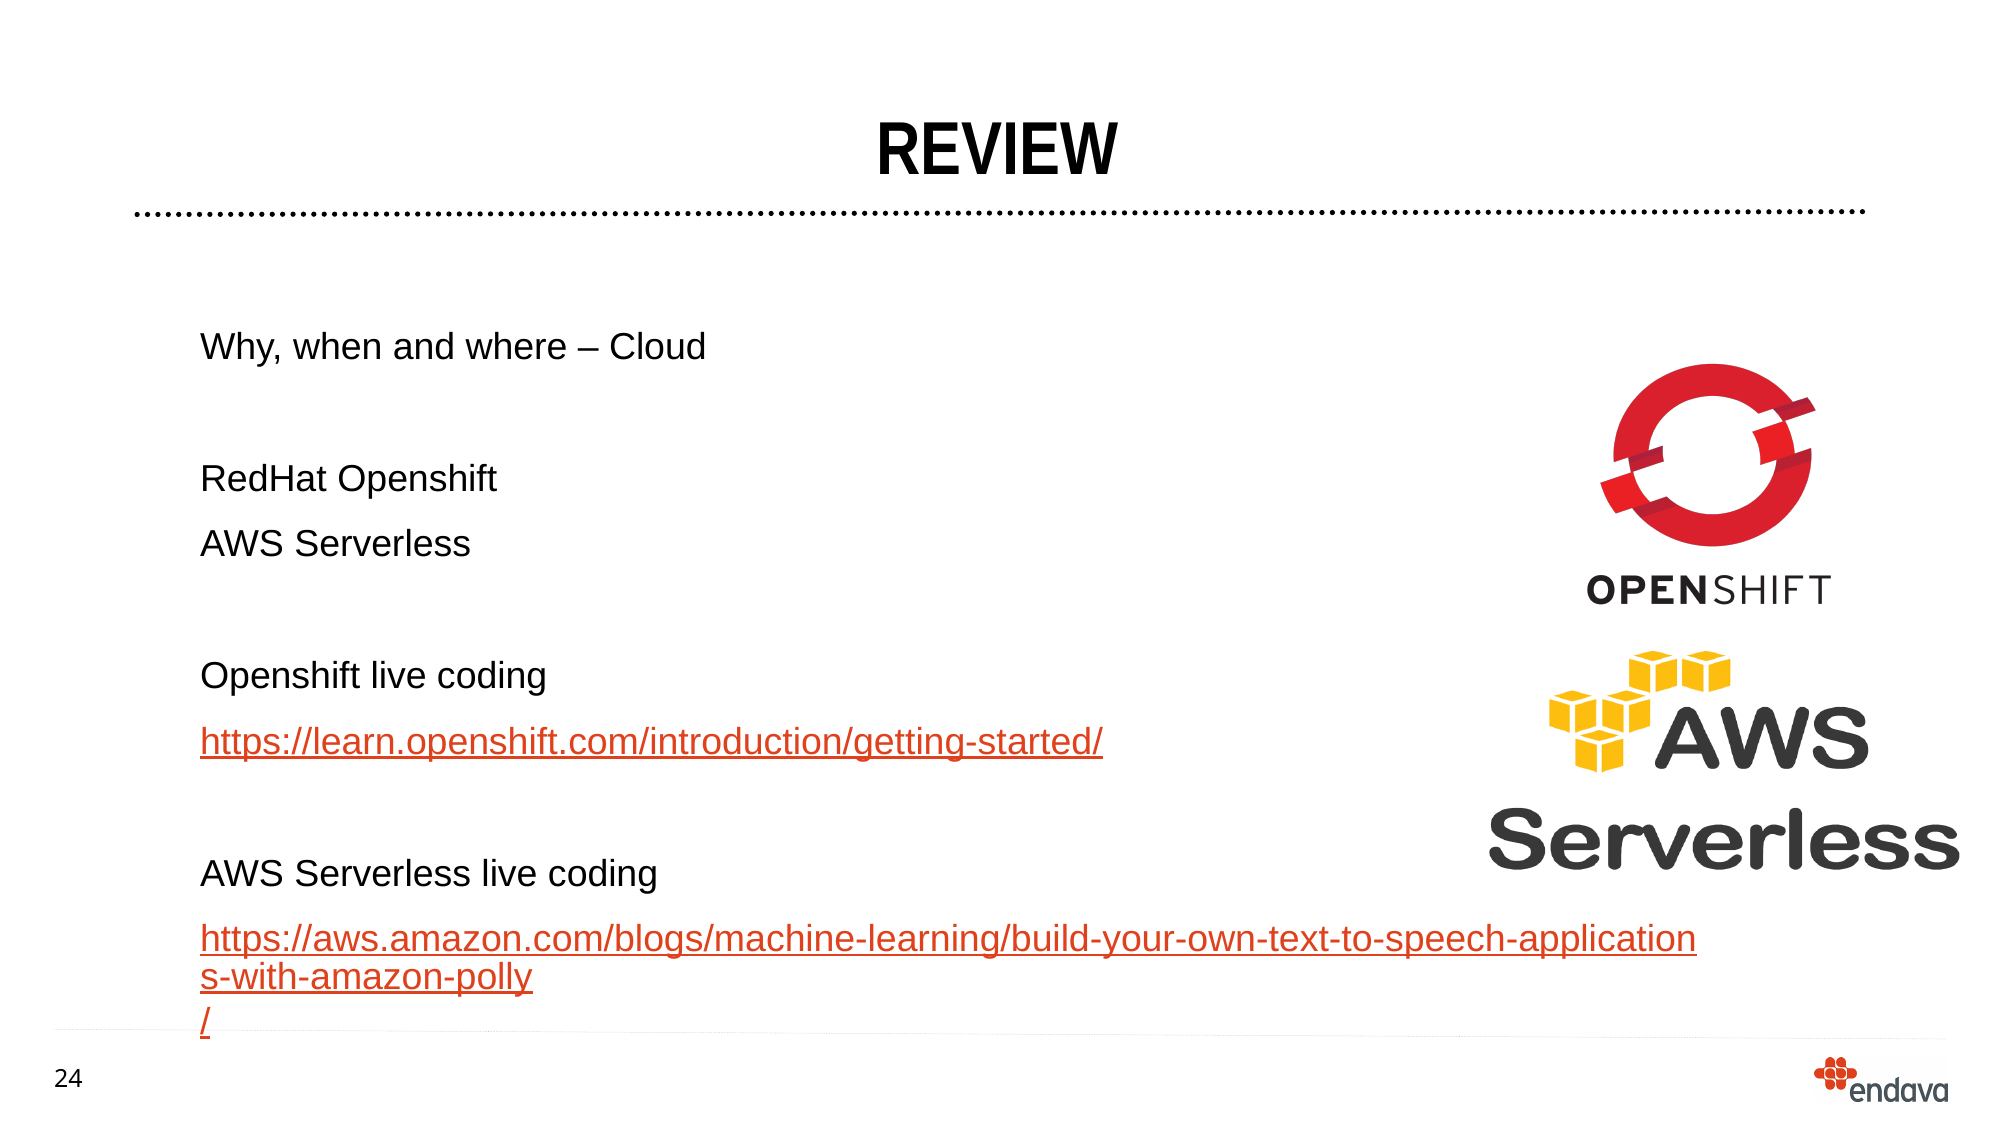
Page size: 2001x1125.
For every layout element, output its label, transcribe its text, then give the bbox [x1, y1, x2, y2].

picture [1580, 357, 1838, 611]
picture [1447, 634, 2000, 918]
title review [198, 26, 1812, 195]
list Why, when and where – Cloud RedHat Openshift AWS Serverless Openshift live coding https://learn.openshift.com/introduction/getting-started/ AWS Serverless live coding https://aws.amazon.com/blogs/machine-learning/build-your-own-text-to-speech-applications-with-amazon-polly/ [199, 248, 1725, 1022]
picture [1814, 1057, 1948, 1102]
